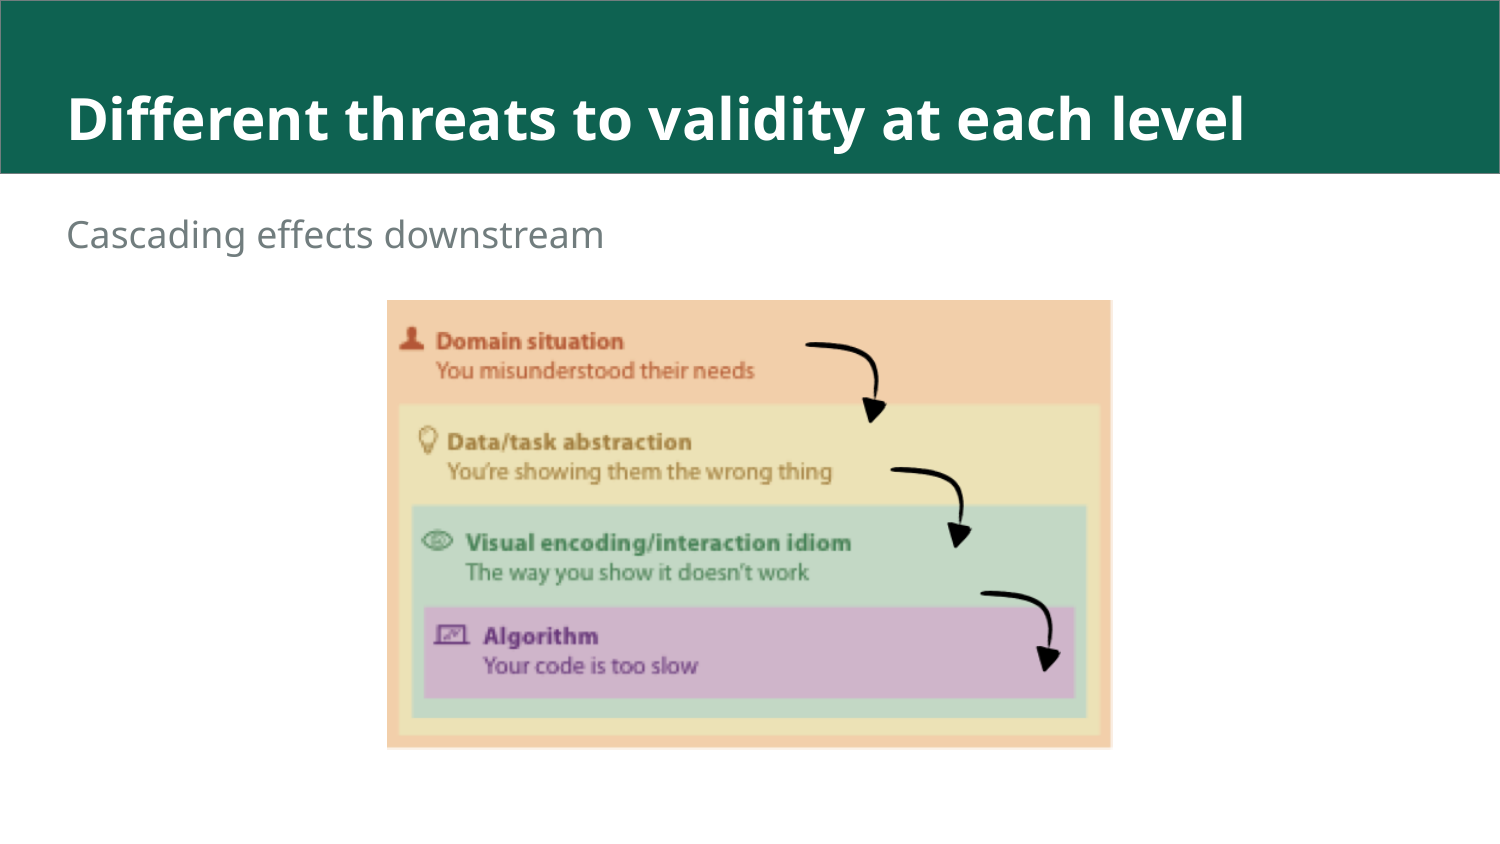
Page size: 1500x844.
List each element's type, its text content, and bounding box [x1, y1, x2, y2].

picture [386, 300, 1114, 750]
list Cascading effects downstream [51, 189, 1449, 750]
title Different threats to validity at each level [51, 72, 1449, 167]
